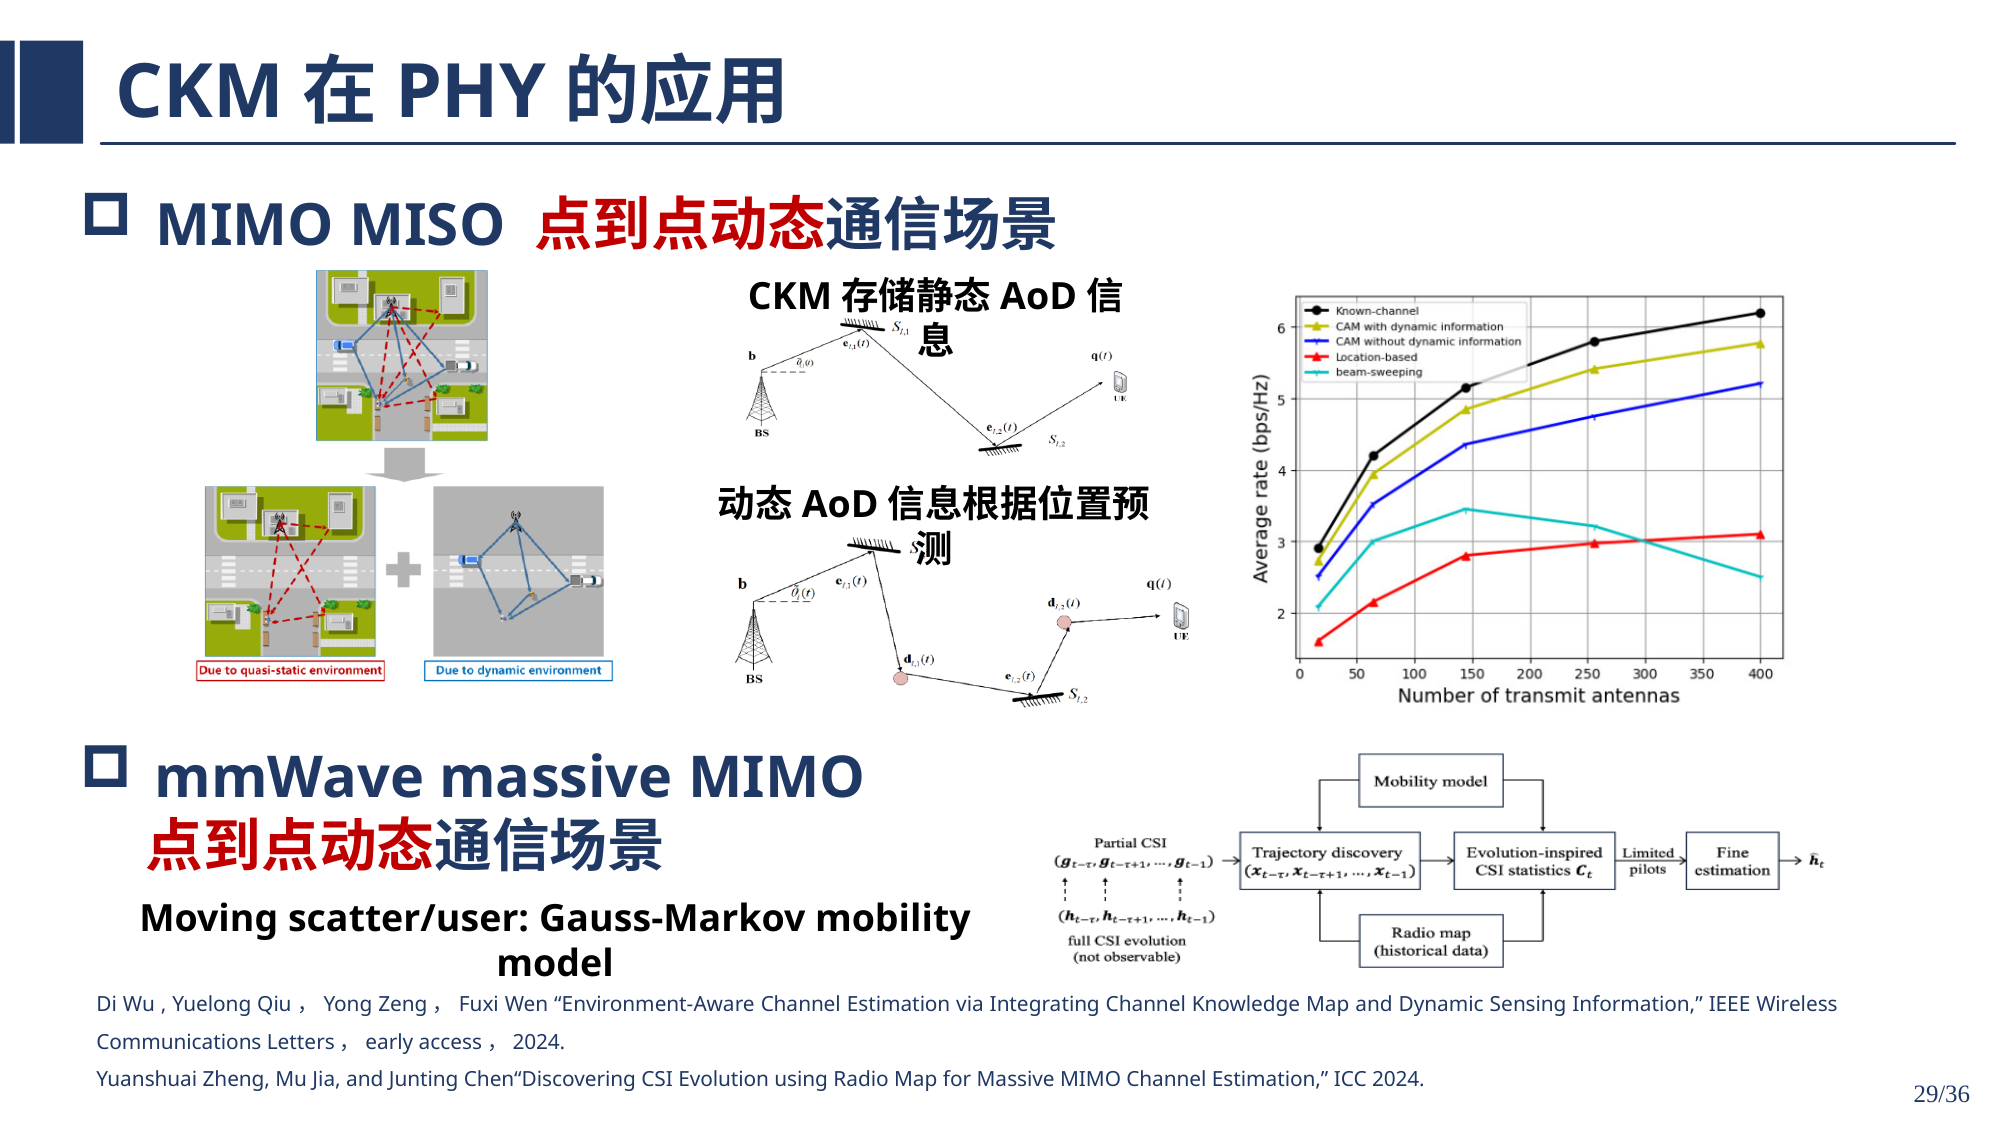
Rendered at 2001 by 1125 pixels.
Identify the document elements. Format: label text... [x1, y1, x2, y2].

text_box mmWave massive MIMO 点到点动态通信场景 [65, 731, 1101, 886]
picture [731, 313, 1137, 461]
picture [1032, 739, 1829, 972]
text_box CKM存储静态AoD信息 [720, 264, 1152, 369]
picture [702, 518, 1207, 714]
text_box 动态AoD信息根据位置预测 [685, 472, 1183, 577]
text_box Moving scatter/user: Gauss-Markov mobility model [77, 886, 1033, 991]
slide_number 29/36 [1535, 1062, 1986, 1123]
picture [1227, 269, 1826, 716]
title CKM在PHY的应用 [100, 33, 1594, 144]
text_box Di Wu , Yuelong Qiu，Yong Zeng，Fuxi Wen “Environment-Aware Channel Estimation via Integrating Channel Knowledge Map and Dynamic Sensing Information,” IEEE Wireless Communications Letters，early access，2024. Yuanshuai Zheng, Mu Jia, and Junting Chen“Discovering CSI Evolution using Radio Map for Massive MIMO Channel Estimation,” ICC 2024. [81, 970, 1853, 1075]
text_box MIMO MISO 点到点动态通信场景 [65, 144, 1852, 276]
picture [191, 264, 623, 686]
